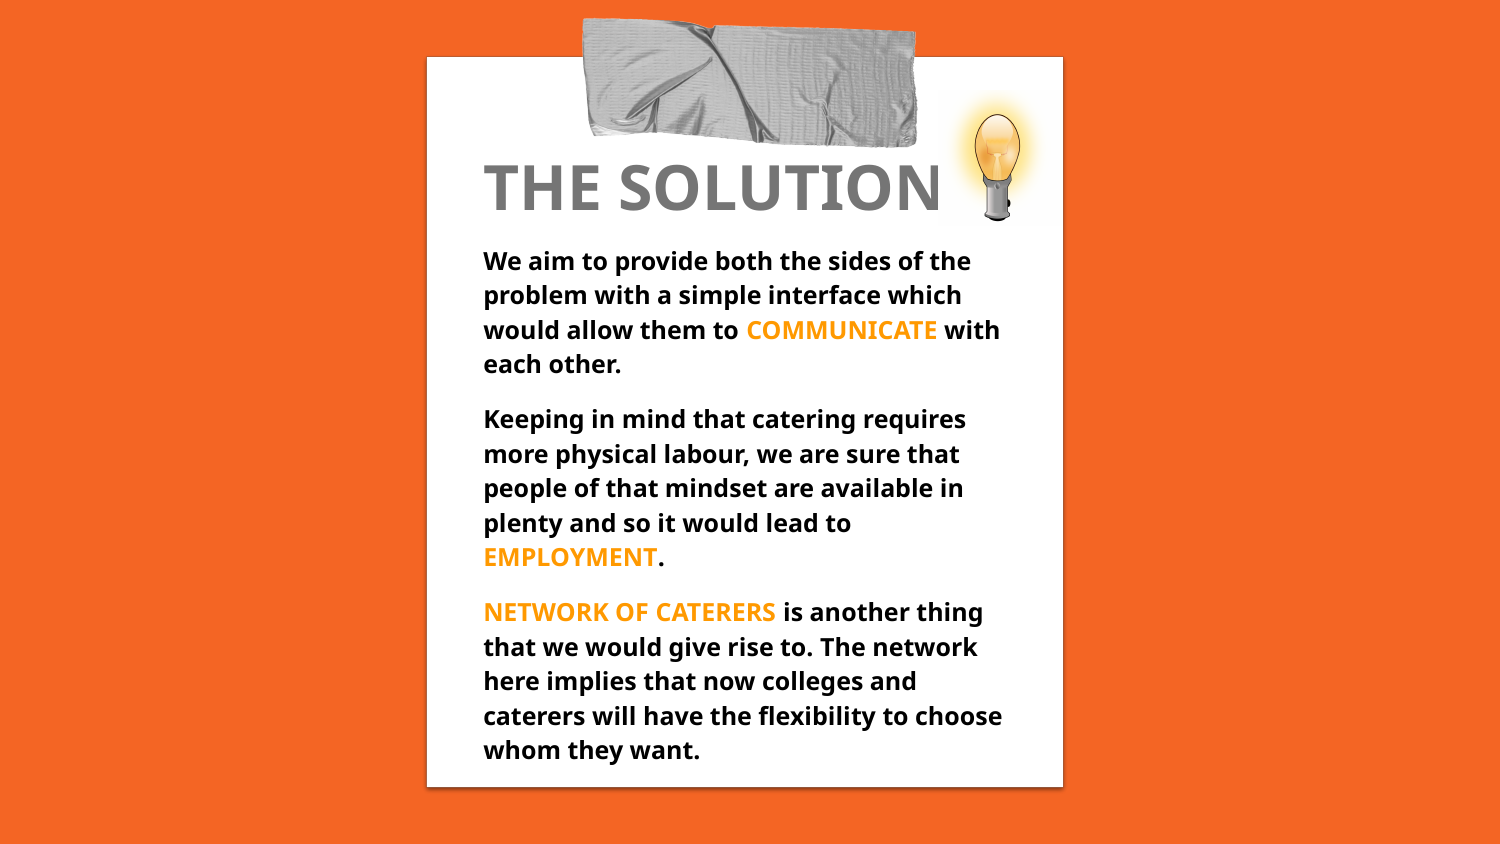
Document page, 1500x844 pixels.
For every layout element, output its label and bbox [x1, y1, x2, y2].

picture [400, 16, 1089, 818]
